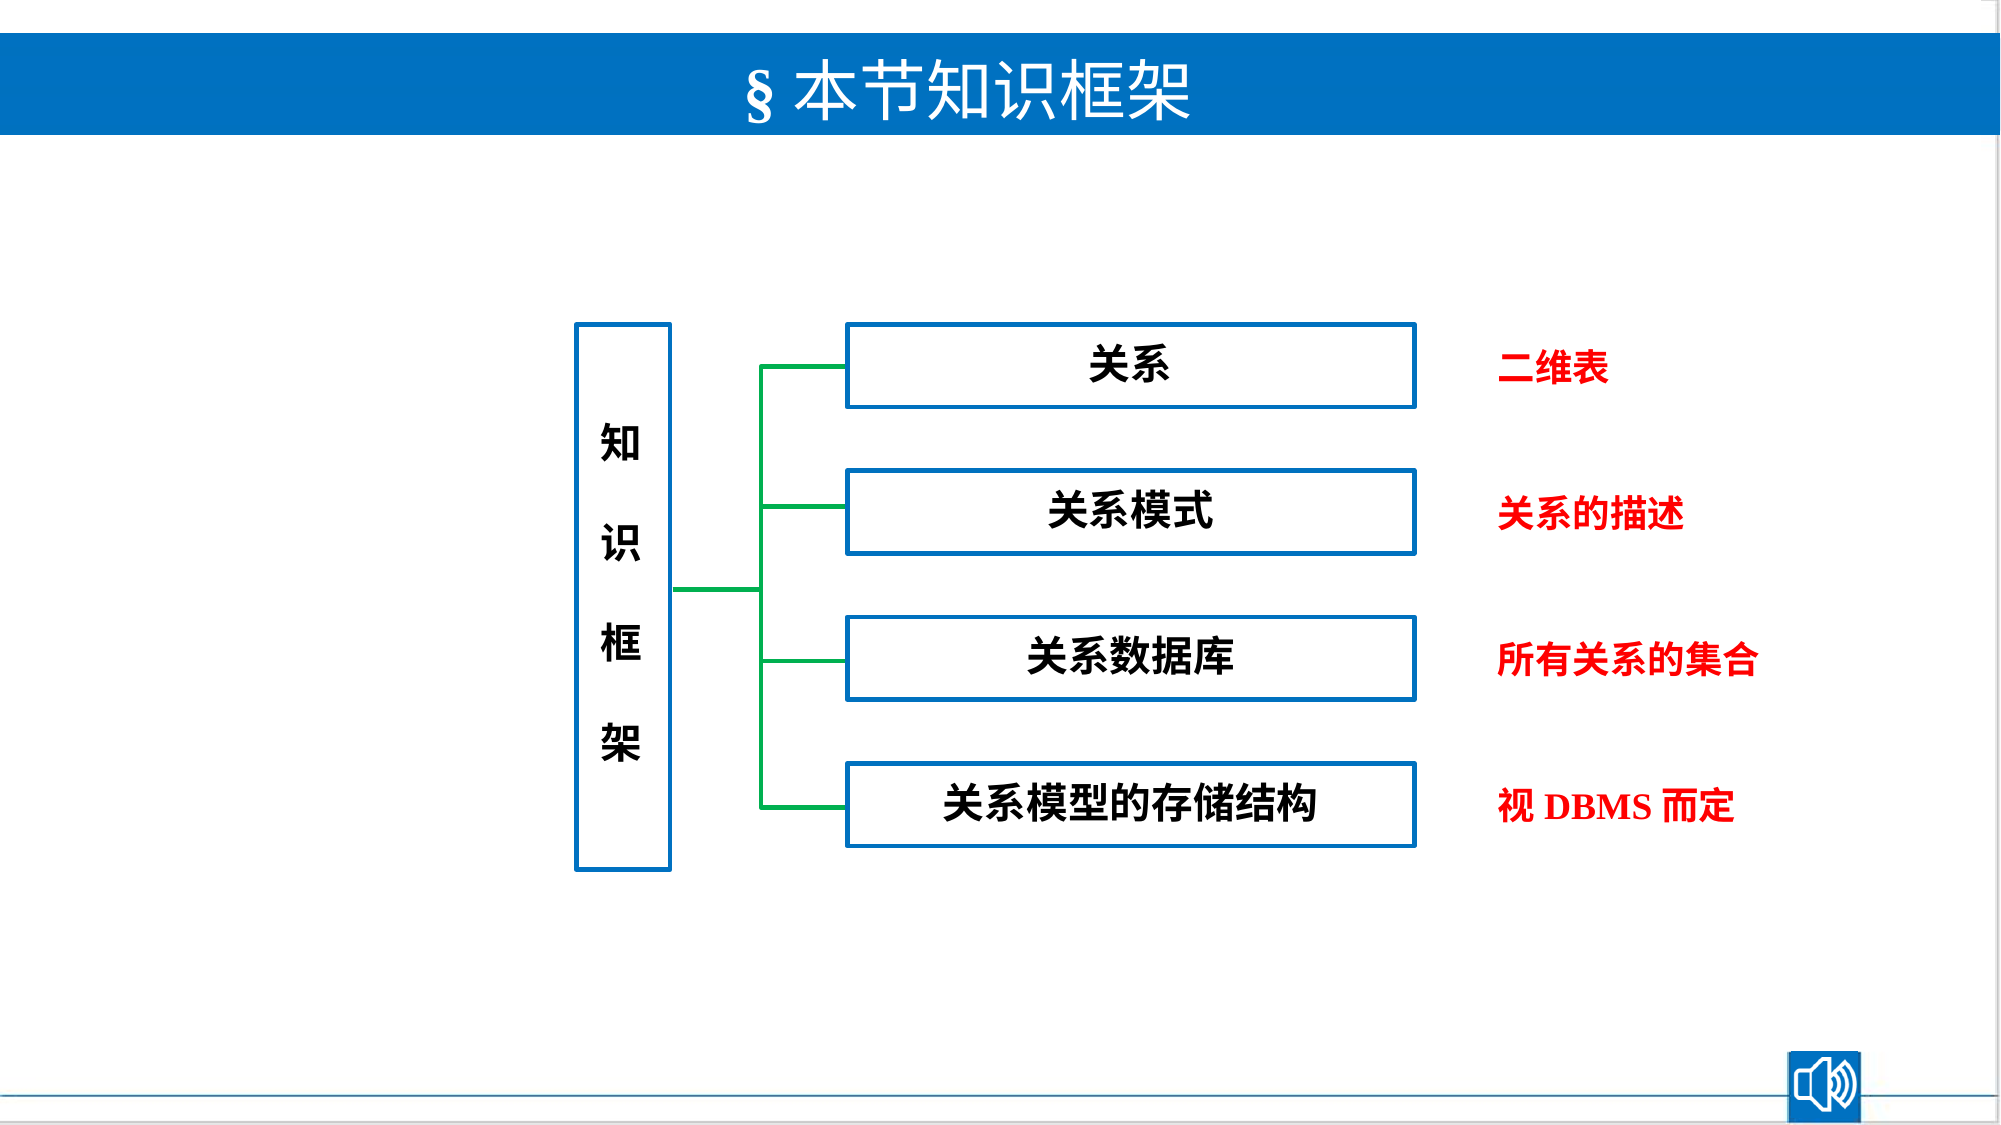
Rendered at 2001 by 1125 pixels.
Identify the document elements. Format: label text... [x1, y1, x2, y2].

picture [0, 0, 2001, 1125]
text_box 二维表 [1482, 336, 1696, 396]
text_box 所有关系的集合 [1482, 628, 1816, 688]
text_box 关系的描述 [1482, 482, 1816, 543]
text_box §本节知识框架 [728, 41, 1272, 136]
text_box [576, 324, 1415, 870]
text_box 视DBMS而定 [1482, 774, 1816, 834]
